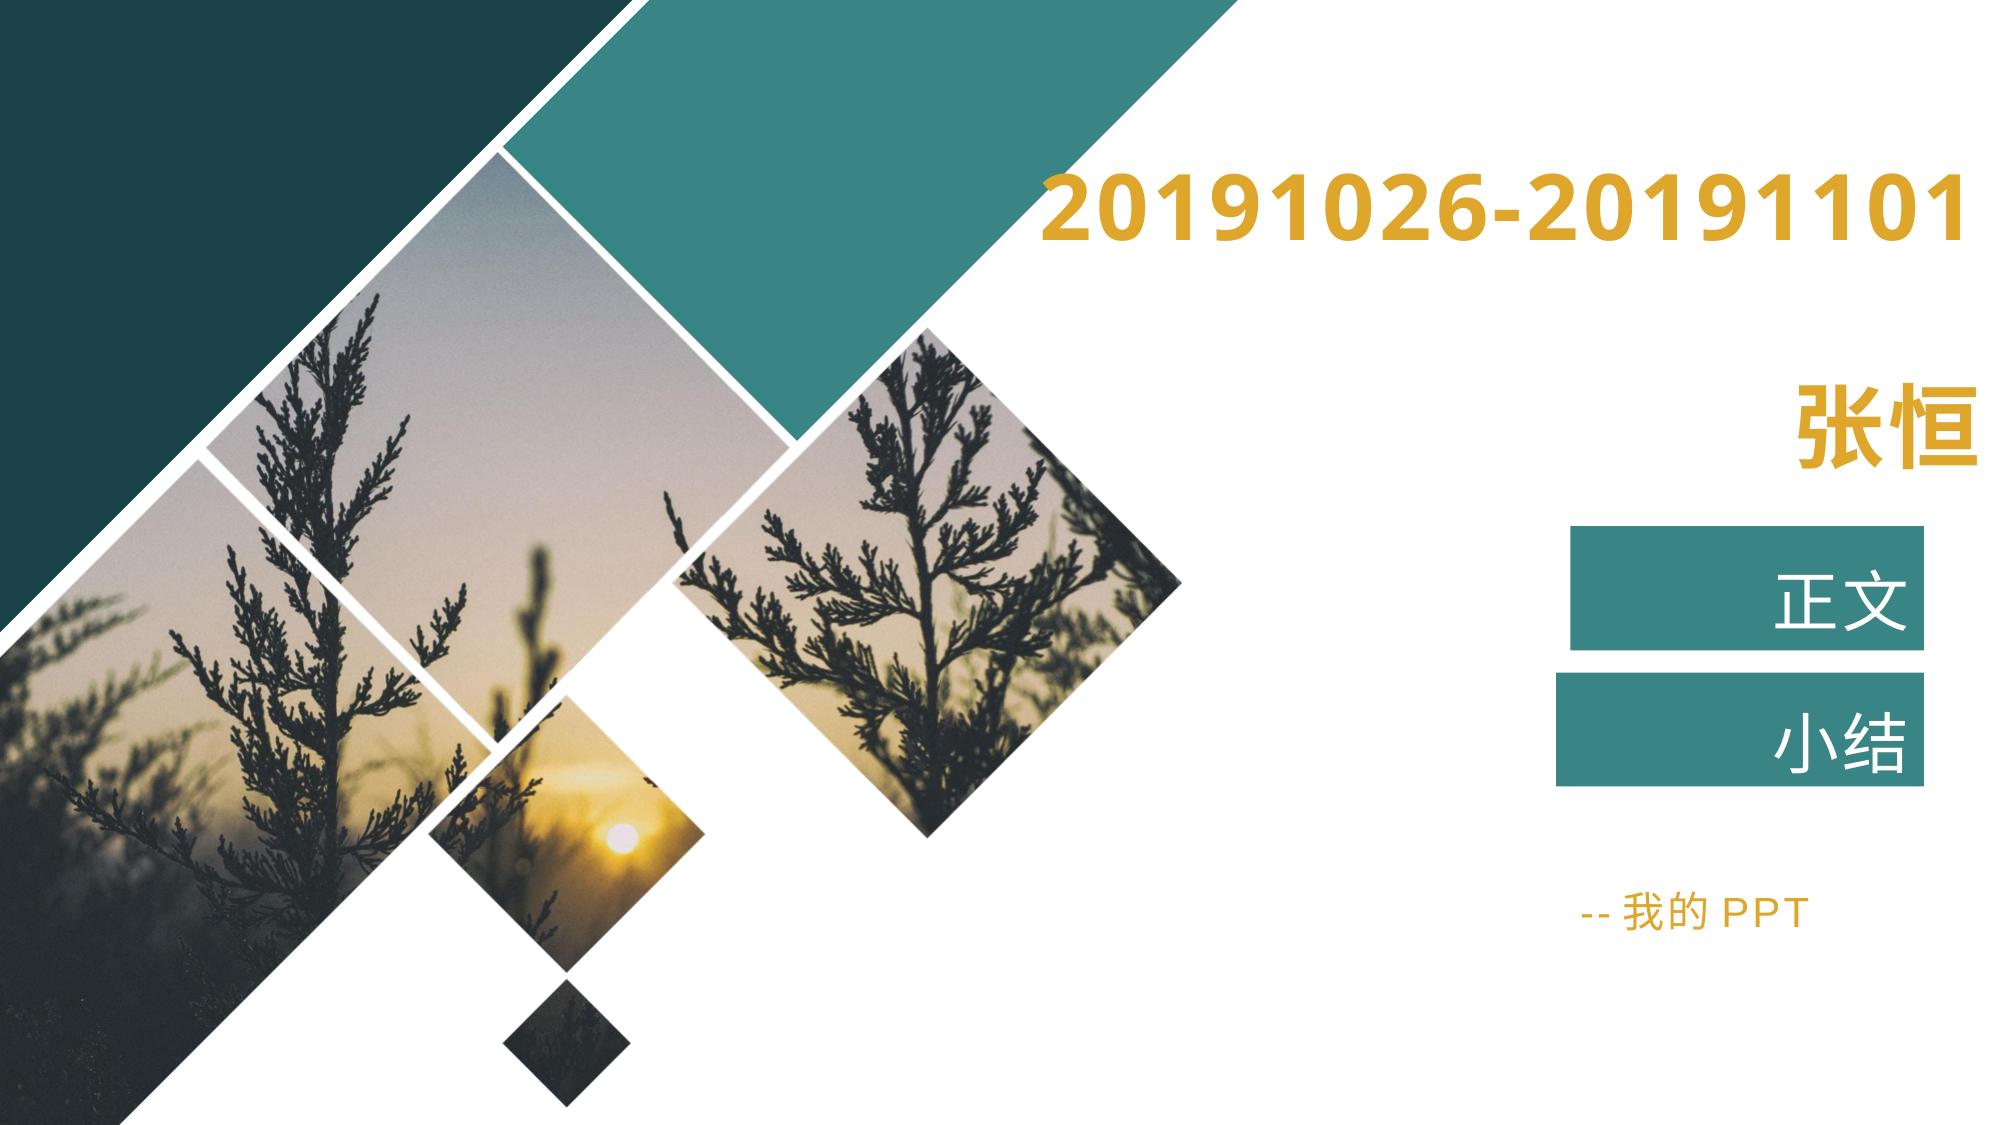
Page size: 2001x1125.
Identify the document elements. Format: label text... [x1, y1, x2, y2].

list 小结 [1556, 672, 1924, 787]
title 20191026-20191101 张恒 [1014, 141, 1996, 504]
picture [0, 152, 1182, 1125]
list 正文 [1570, 526, 1924, 651]
subtitle --我的PPT [1081, 862, 1928, 944]
